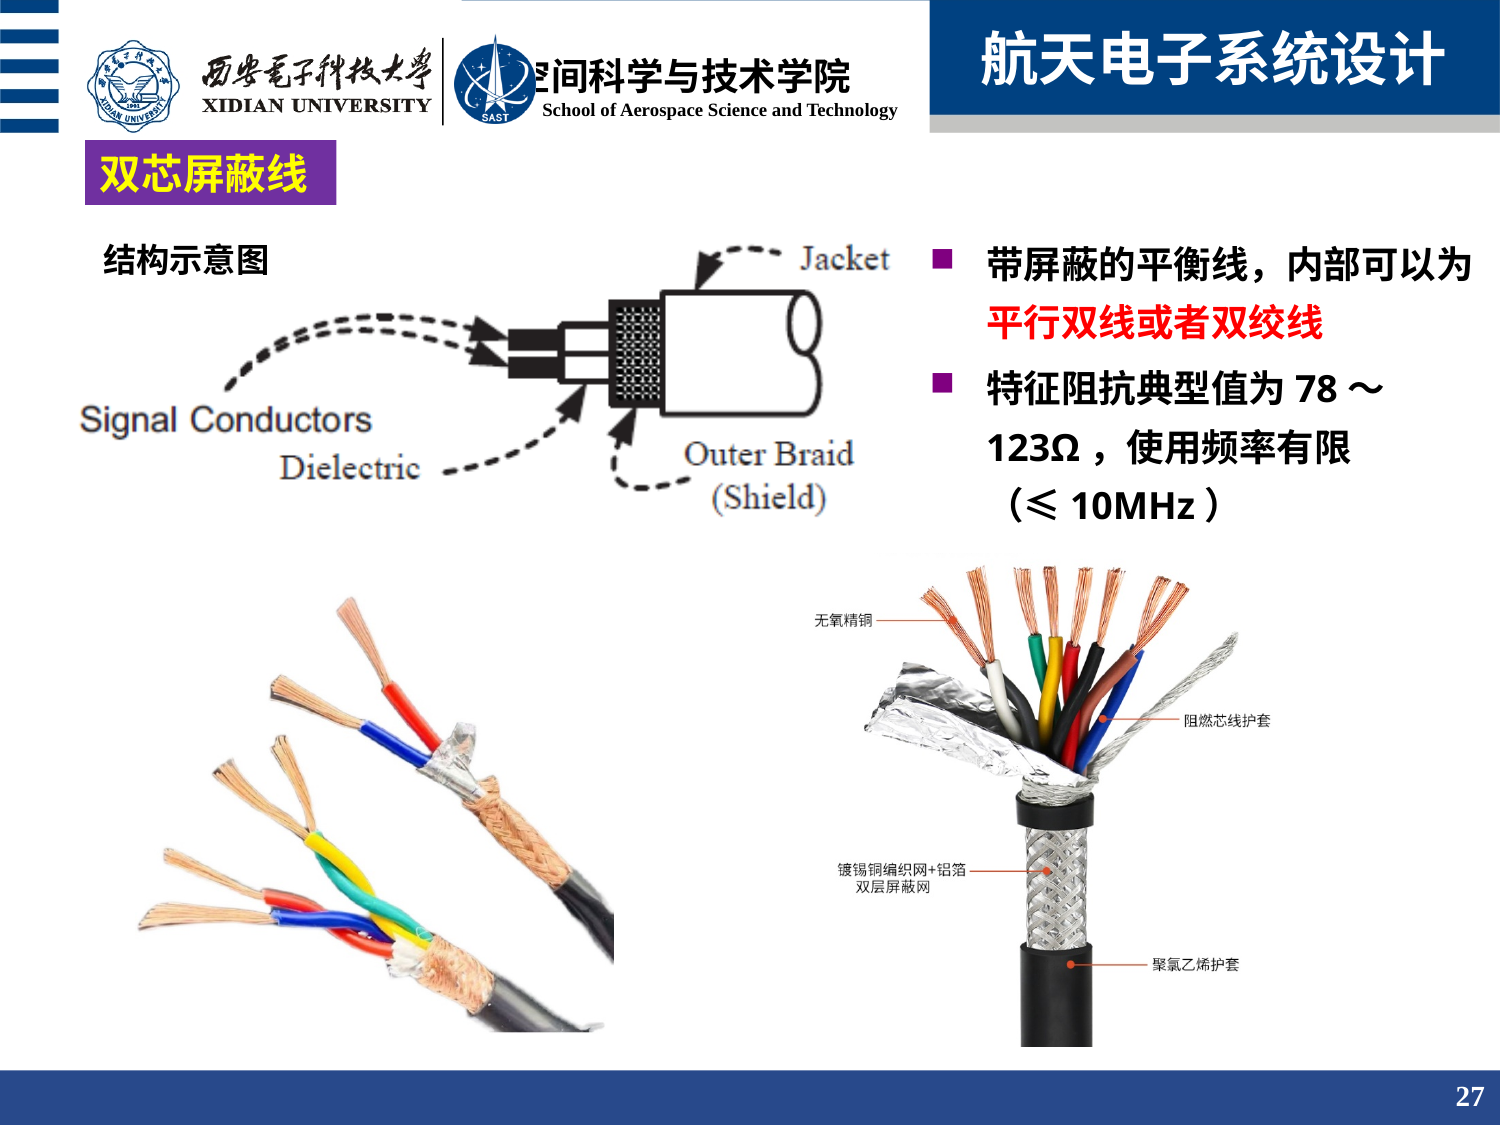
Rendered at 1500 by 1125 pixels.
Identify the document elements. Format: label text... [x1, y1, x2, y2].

text_box 带屏蔽的平衡线，内部可以为平行双线或者双绞线 特征阻抗典型值为78～123Ω，使用频率有限（≤10MHz） [915, 219, 1500, 468]
text_box 航天电子系统设计 [927, 0, 1500, 114]
text_box 双芯屏蔽线 [85, 140, 337, 205]
picture [0, 0, 1500, 1070]
